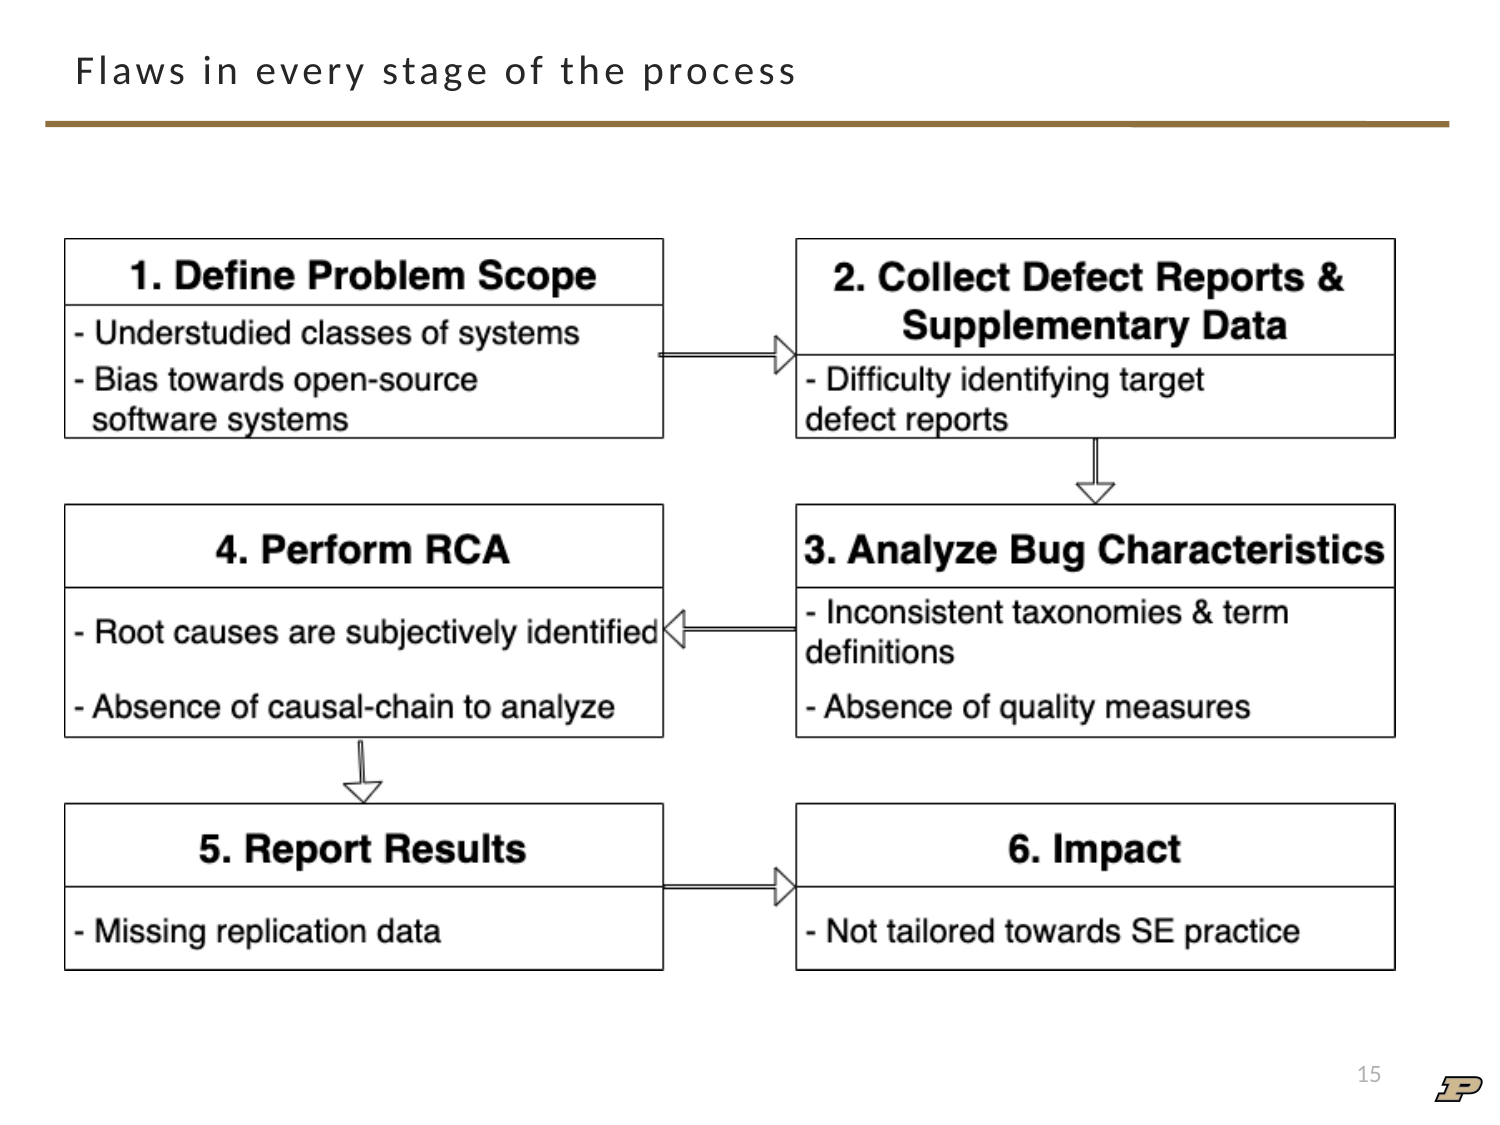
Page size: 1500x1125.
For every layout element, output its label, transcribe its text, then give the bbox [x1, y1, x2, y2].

slide_number 15 [1059, 1042, 1397, 1103]
title Flaws in every stage of the process [43, 17, 1368, 127]
picture [1434, 1076, 1483, 1102]
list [63, 238, 1396, 971]
